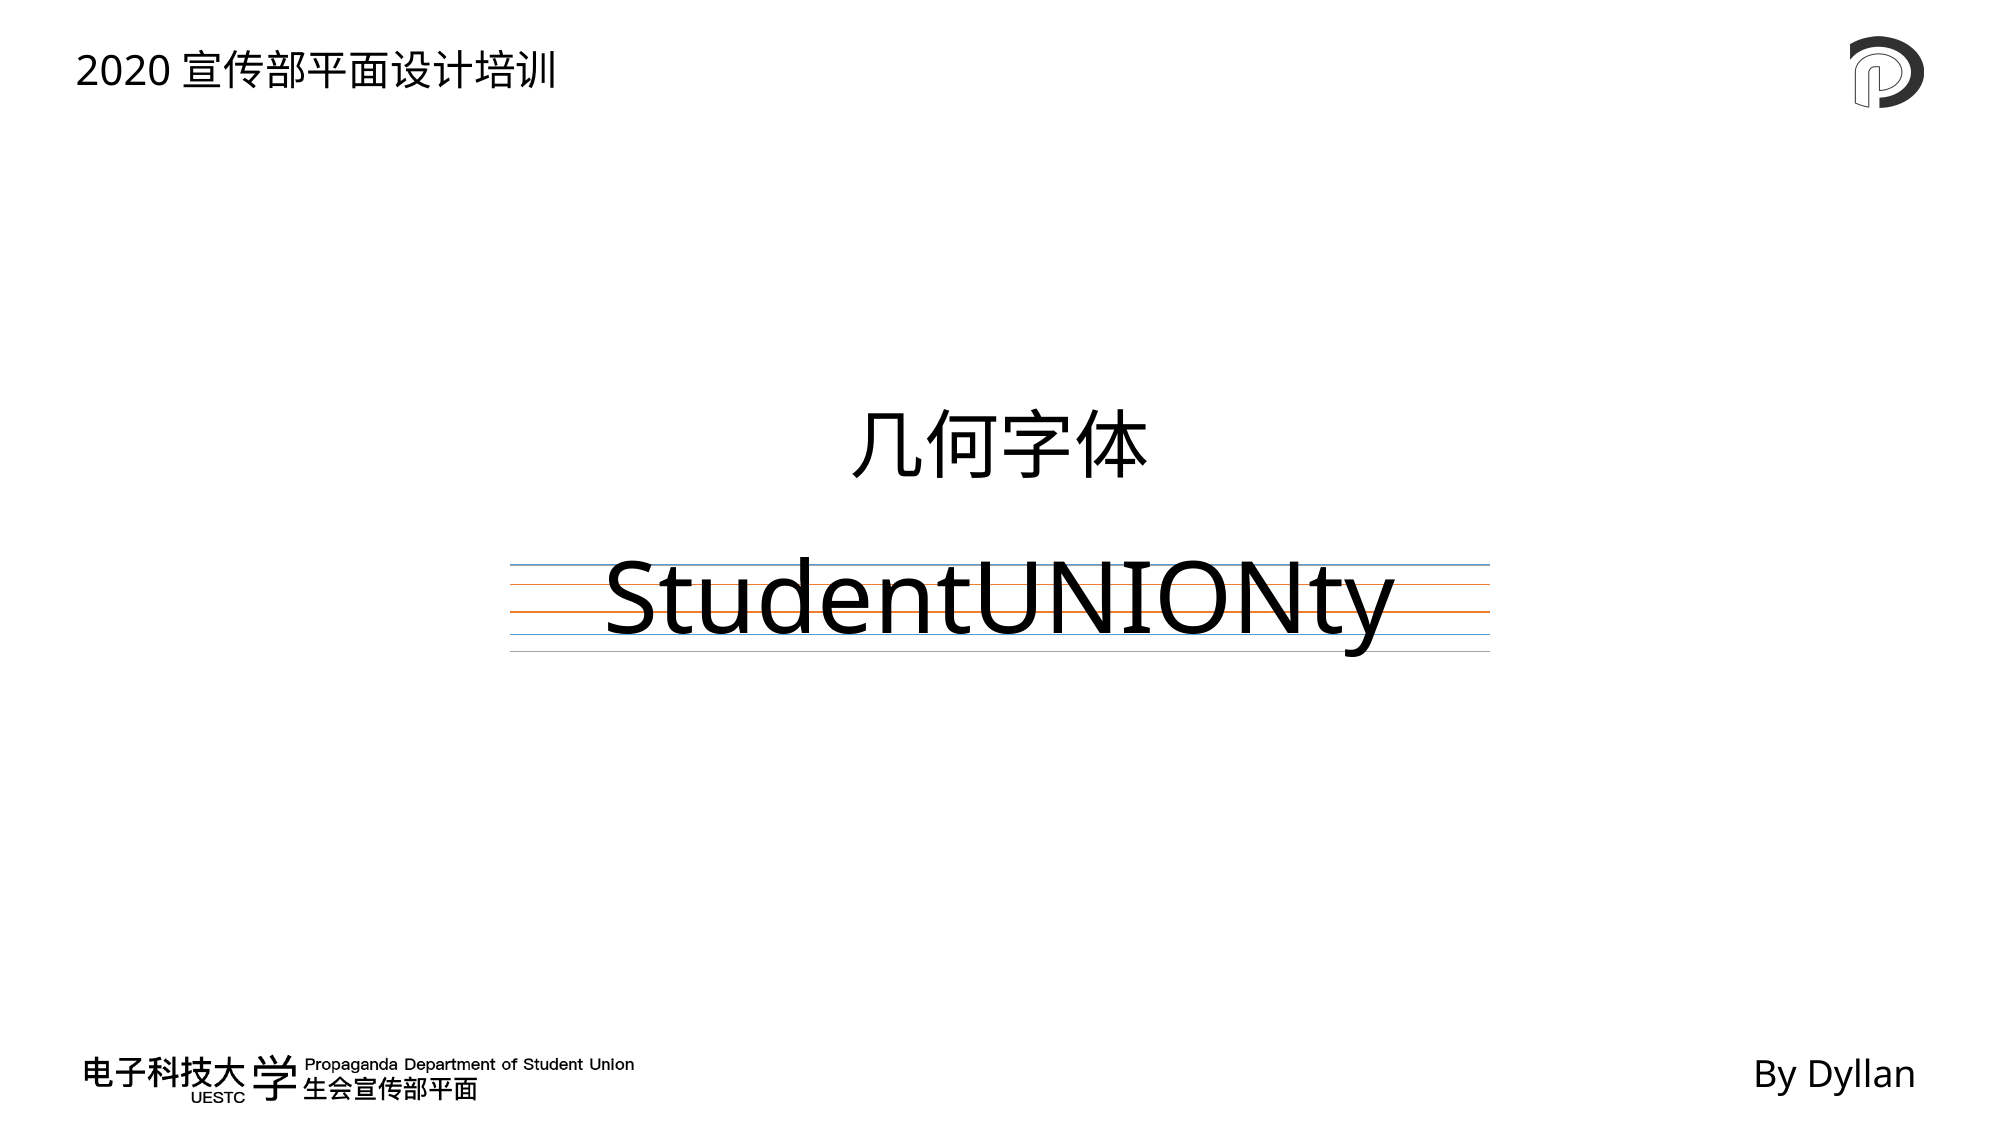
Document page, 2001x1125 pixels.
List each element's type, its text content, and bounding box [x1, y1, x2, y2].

text_box StudentUNIONty [321, 526, 1678, 662]
text_box 2020宣传部平面设计培训 [60, 36, 1284, 102]
text_box 几何字体 [835, 389, 1165, 495]
picture [60, 1035, 845, 1125]
text_box By Dyllan [1738, 1042, 1958, 1102]
picture [1850, 36, 1924, 108]
